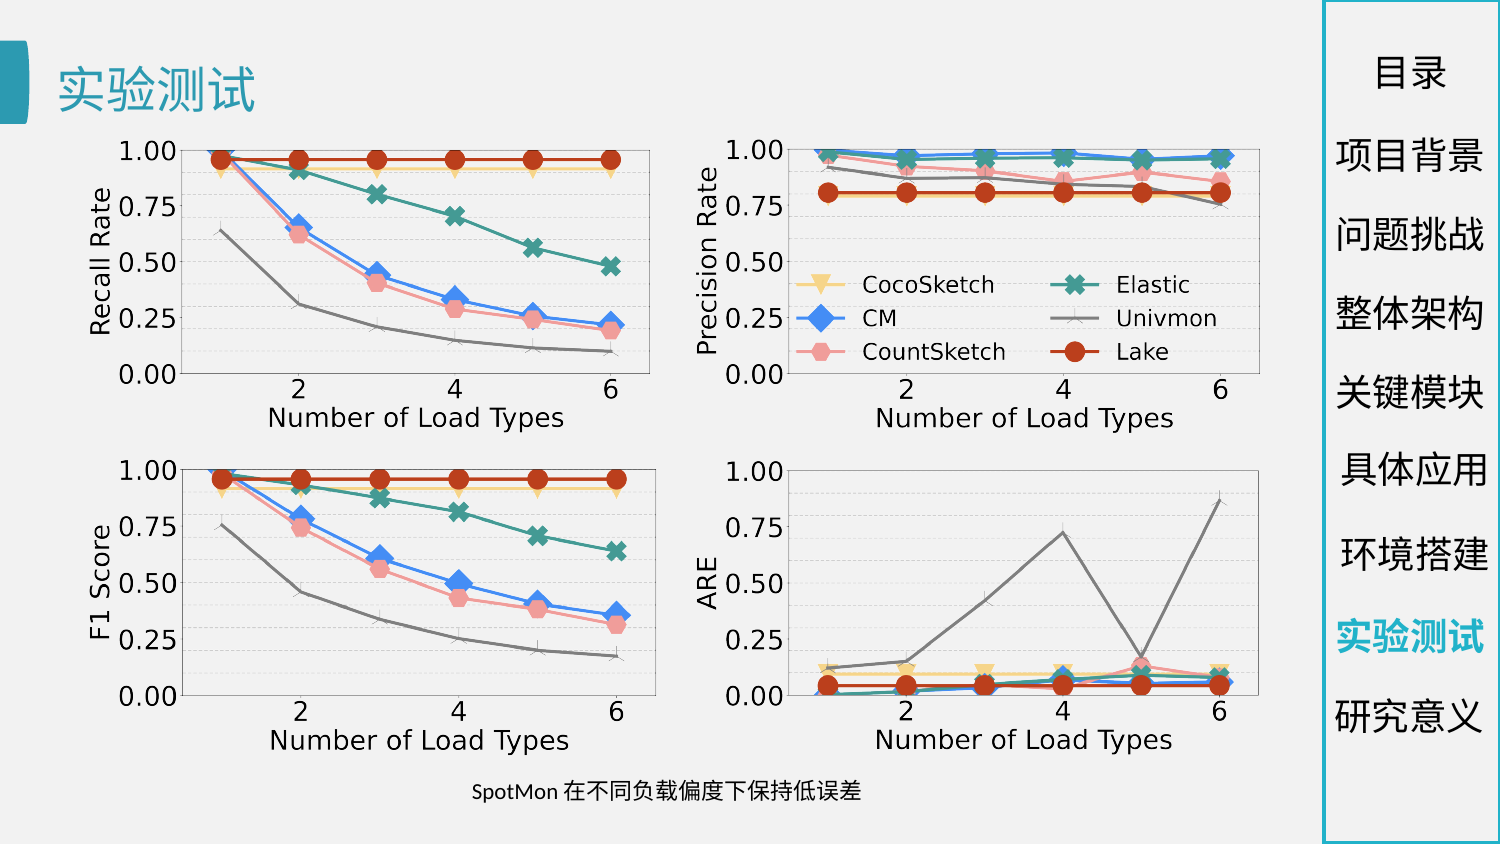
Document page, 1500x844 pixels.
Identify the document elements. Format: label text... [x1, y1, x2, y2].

picture [88, 456, 658, 756]
picture [88, 136, 656, 436]
text_box 实验测试 [41, 43, 1322, 134]
text_box [1322, 0, 1500, 844]
picture [695, 456, 1265, 757]
text_box SpotMon在不同负载偏度下保持低误差 [457, 768, 878, 811]
picture [695, 136, 1267, 434]
